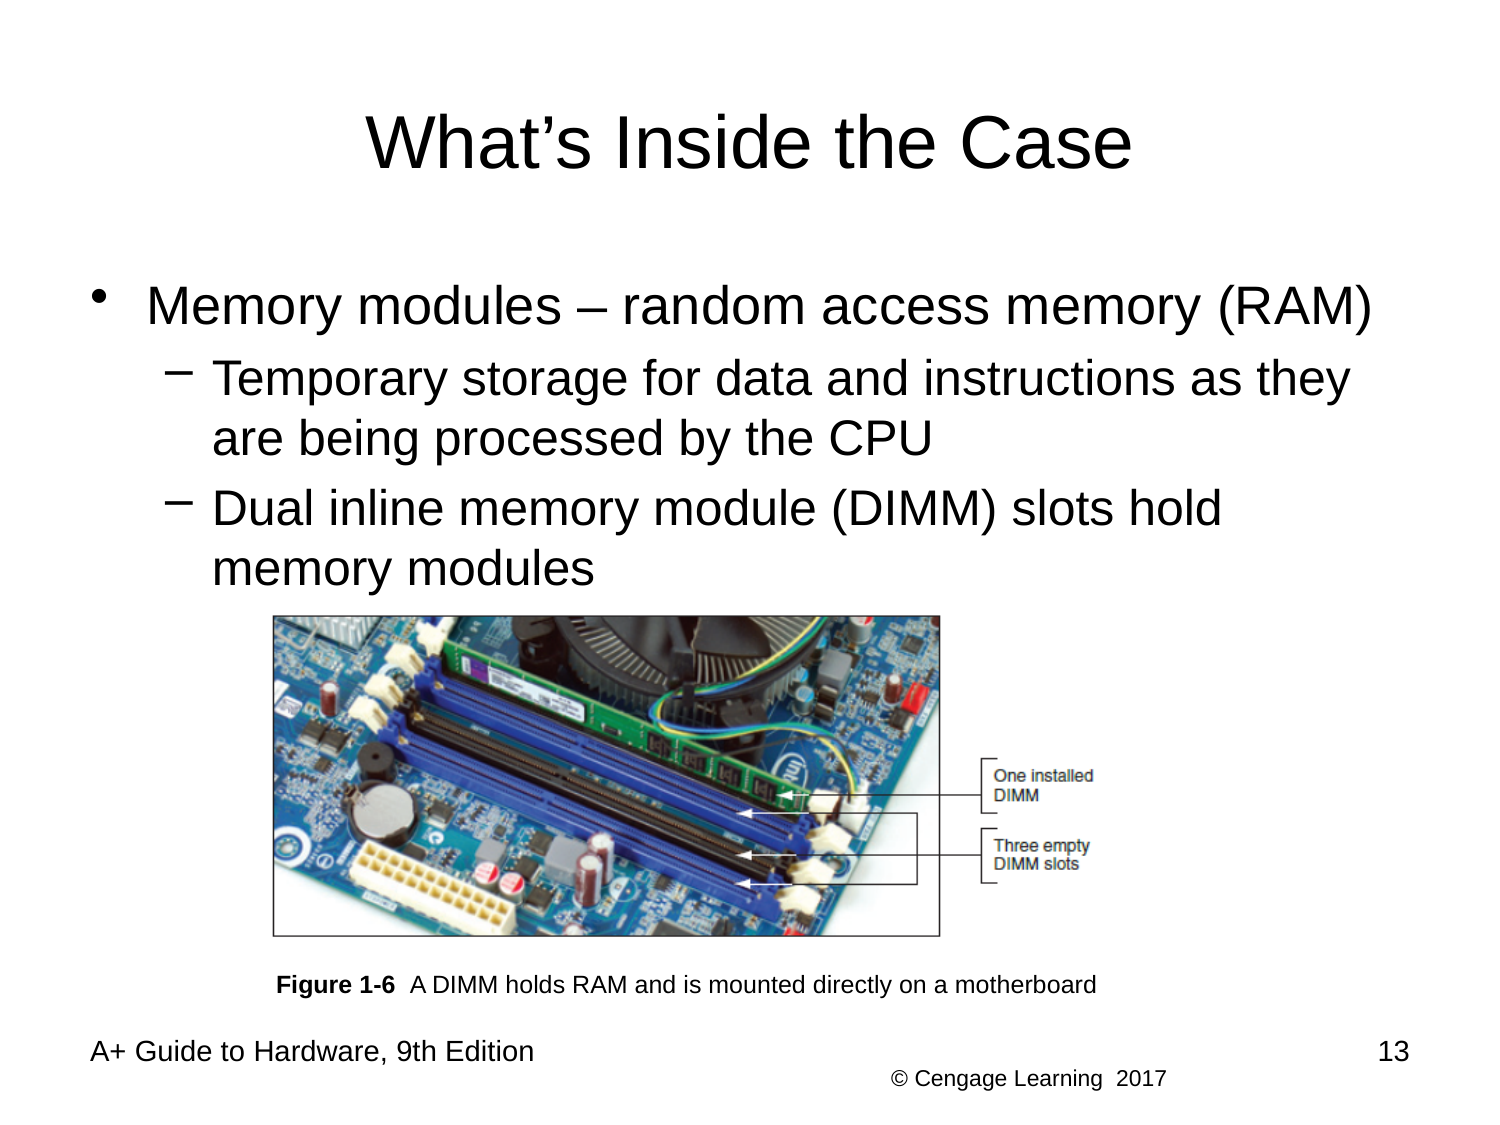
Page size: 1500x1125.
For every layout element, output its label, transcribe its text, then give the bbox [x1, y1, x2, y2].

title What’s Inside the Case [75, 45, 1425, 233]
picture [265, 610, 1101, 945]
footer A+ Guide to Hardware, 9th Edition [74, 1024, 588, 1103]
list Memory modules – random access memory (RAM) Temporary storage for data and instructions as they are being processed by the CPU Dual inline memory module (DIMM) slots hold memory modules [75, 262, 1425, 1005]
slide_number 13 [1312, 1024, 1426, 1103]
text_box Figure 1-6 A DIMM holds RAM and is mounted directly on a motherboard [261, 961, 1113, 1007]
